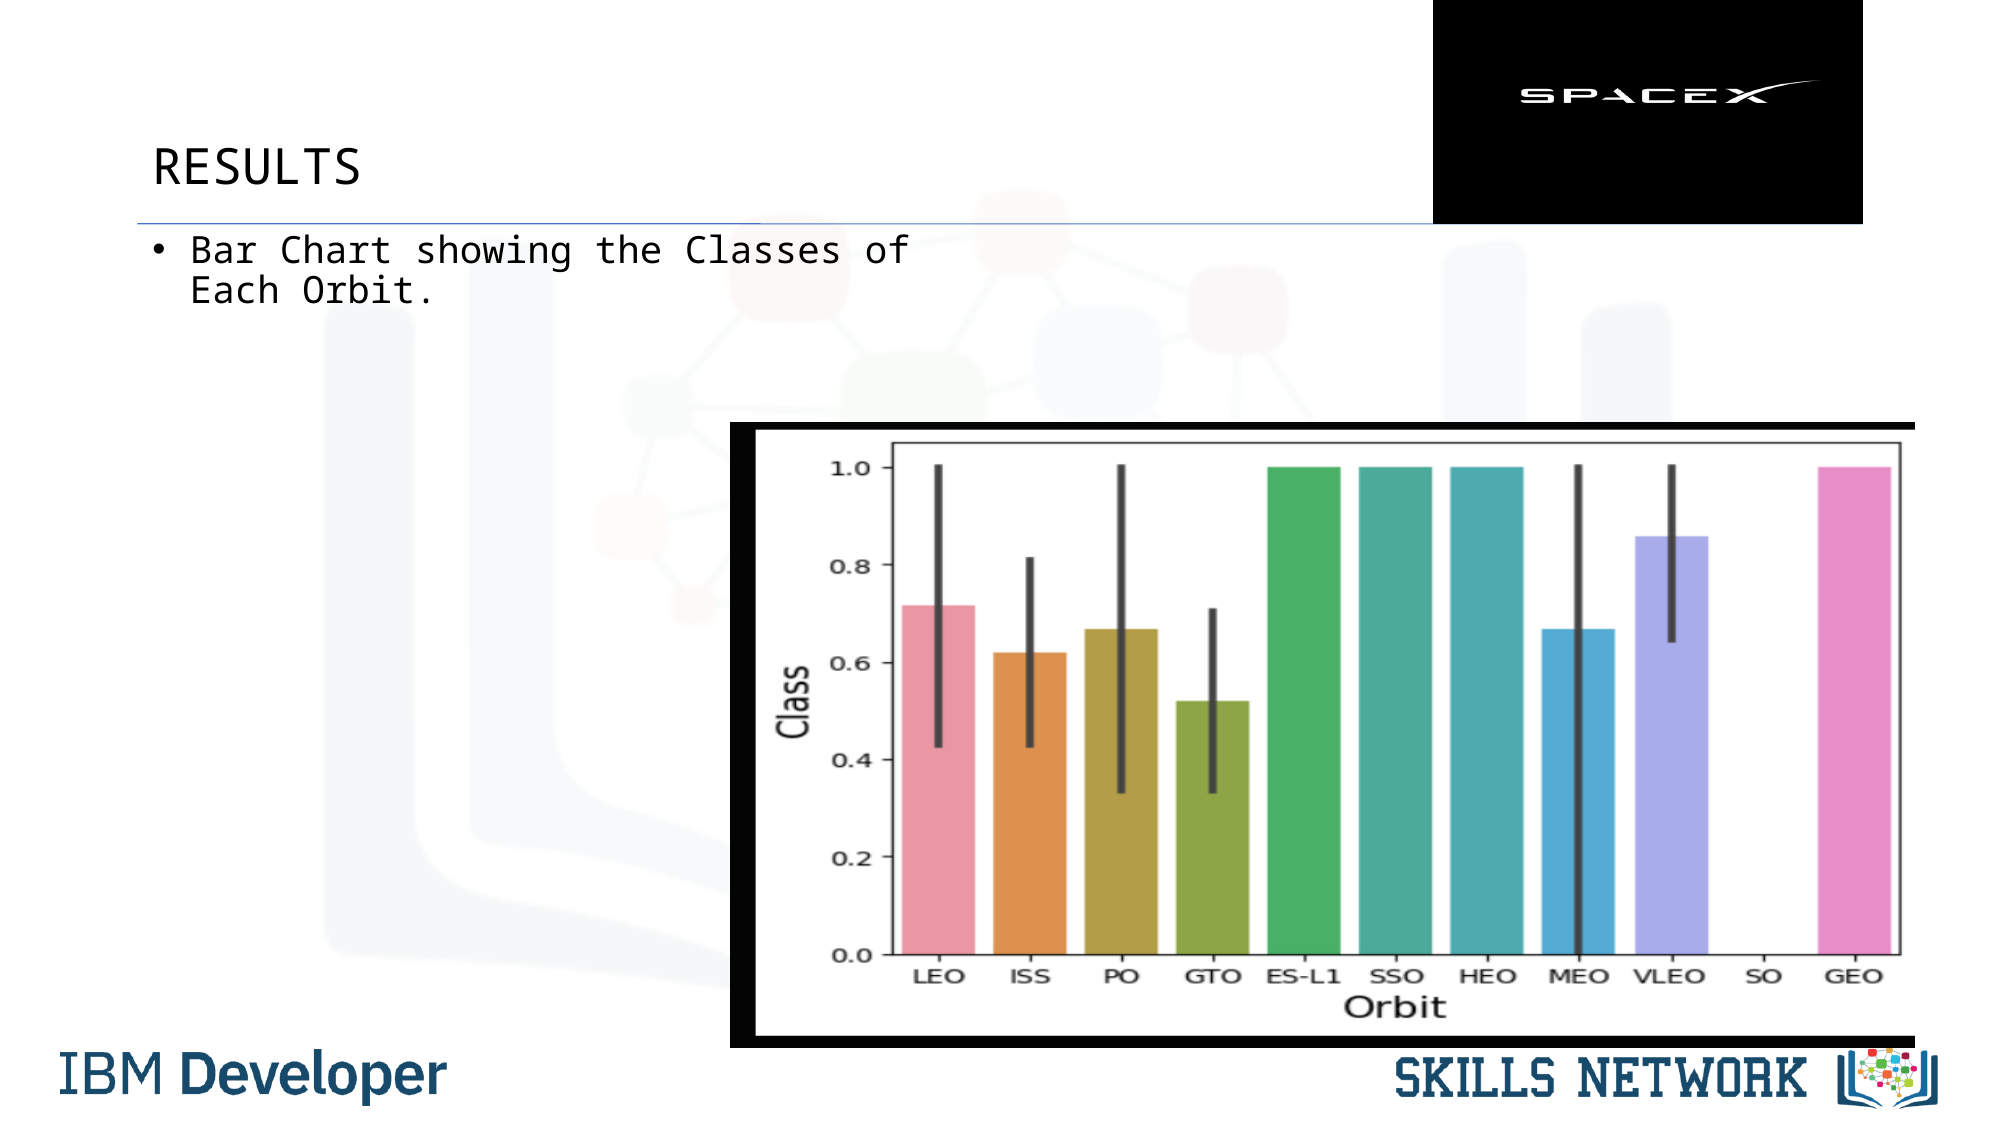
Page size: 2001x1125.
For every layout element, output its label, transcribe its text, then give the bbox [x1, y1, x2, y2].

picture [1433, 0, 1863, 224]
list Bar Chart showing the Classes of Each Orbit. [137, 223, 988, 423]
title RESULTS [137, 59, 1863, 278]
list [730, 422, 1915, 1048]
picture [1390, 1045, 1945, 1111]
picture [55, 1045, 459, 1108]
